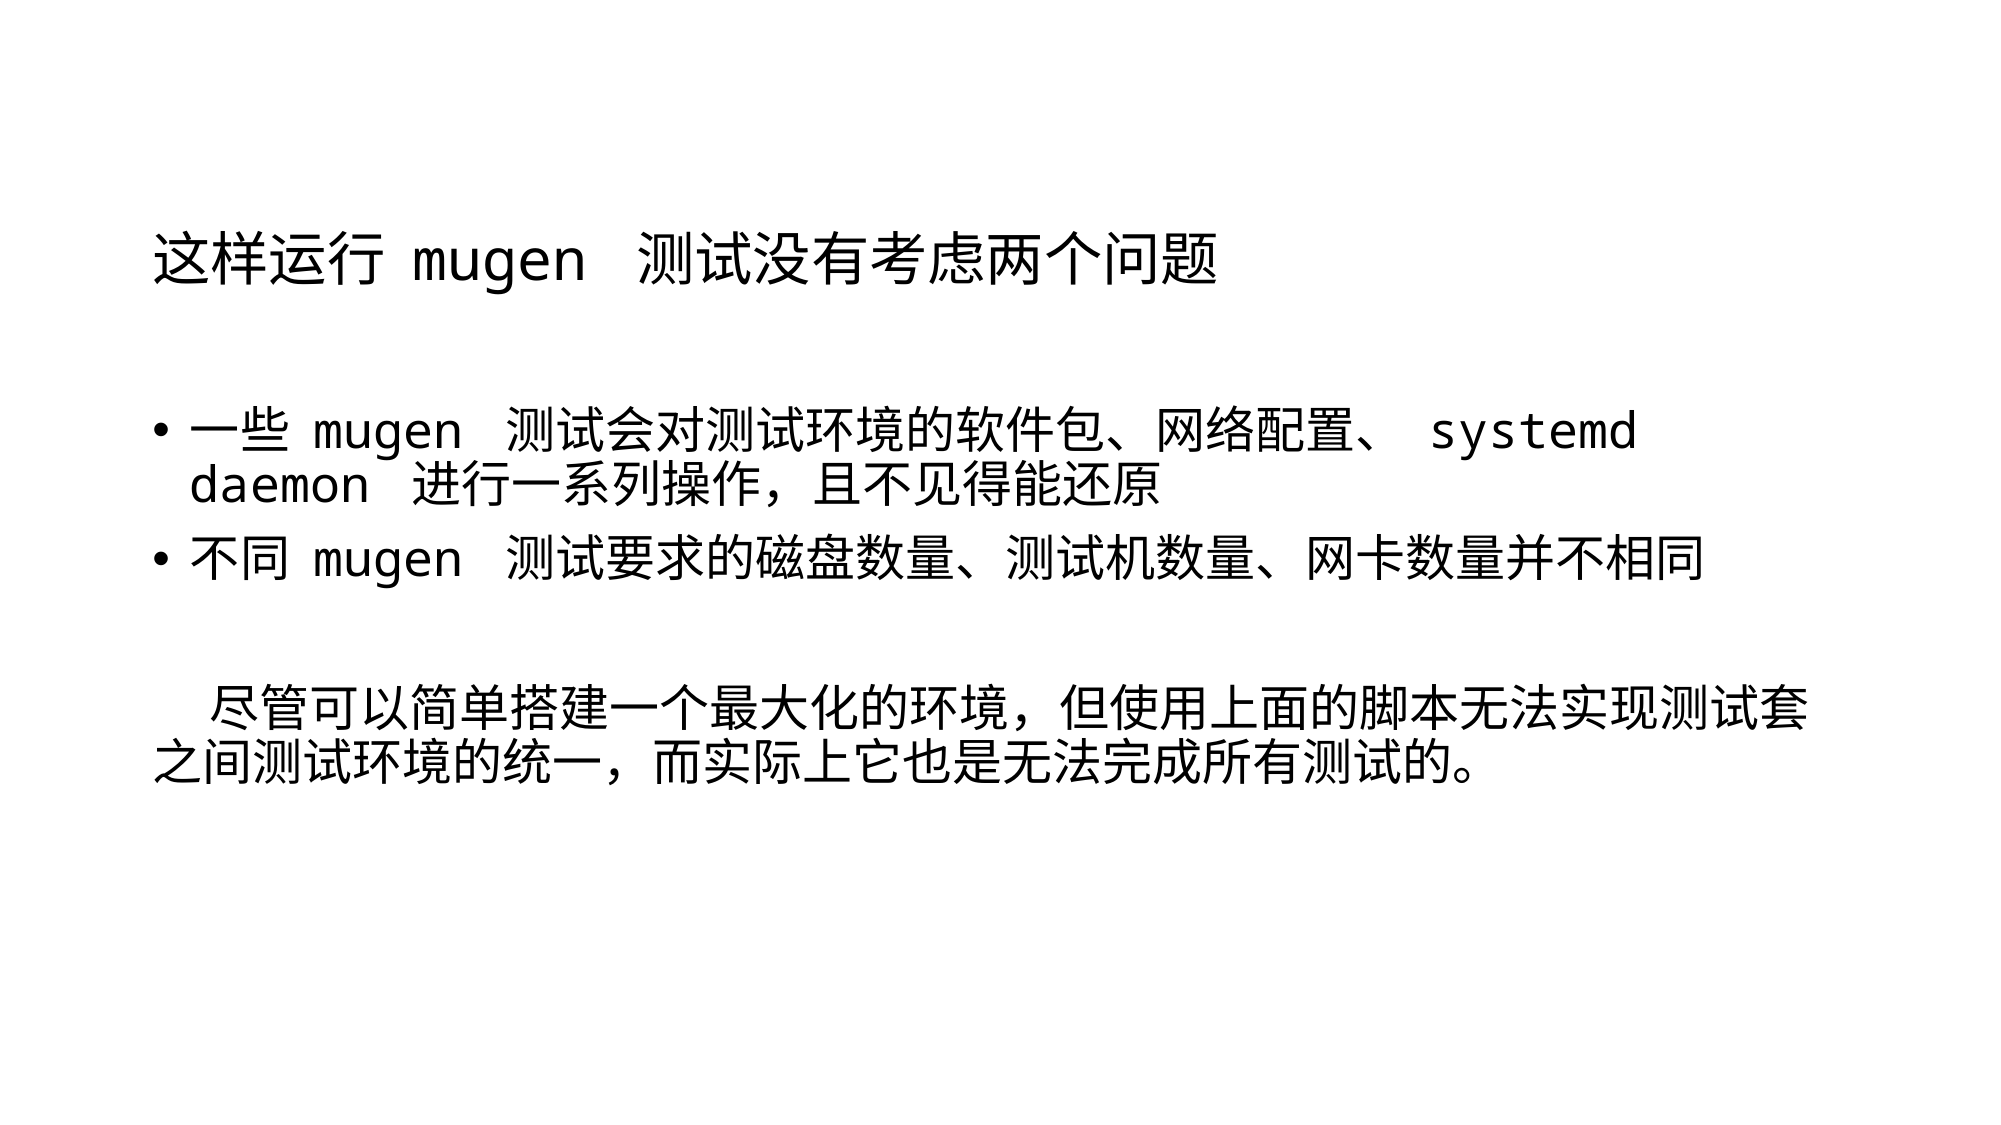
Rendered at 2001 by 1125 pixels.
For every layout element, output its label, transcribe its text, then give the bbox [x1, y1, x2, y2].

title 这样运行 mugen 测试没有考虑两个问题 [137, 153, 1863, 371]
list 一些 mugen 测试会对测试环境的软件包、网络配置、 systemd daemon 进行一系列操作，且不见得能还原 不同 mugen 测试要求的磁盘数量、测试机数量、网卡数量并不相同 尽管可以简单搭建一个最大化的环境，但使用上面的脚本无法实现测试套之间测试环境的统一，而实际上它也是无法完成所有测试的。 [137, 397, 1863, 861]
